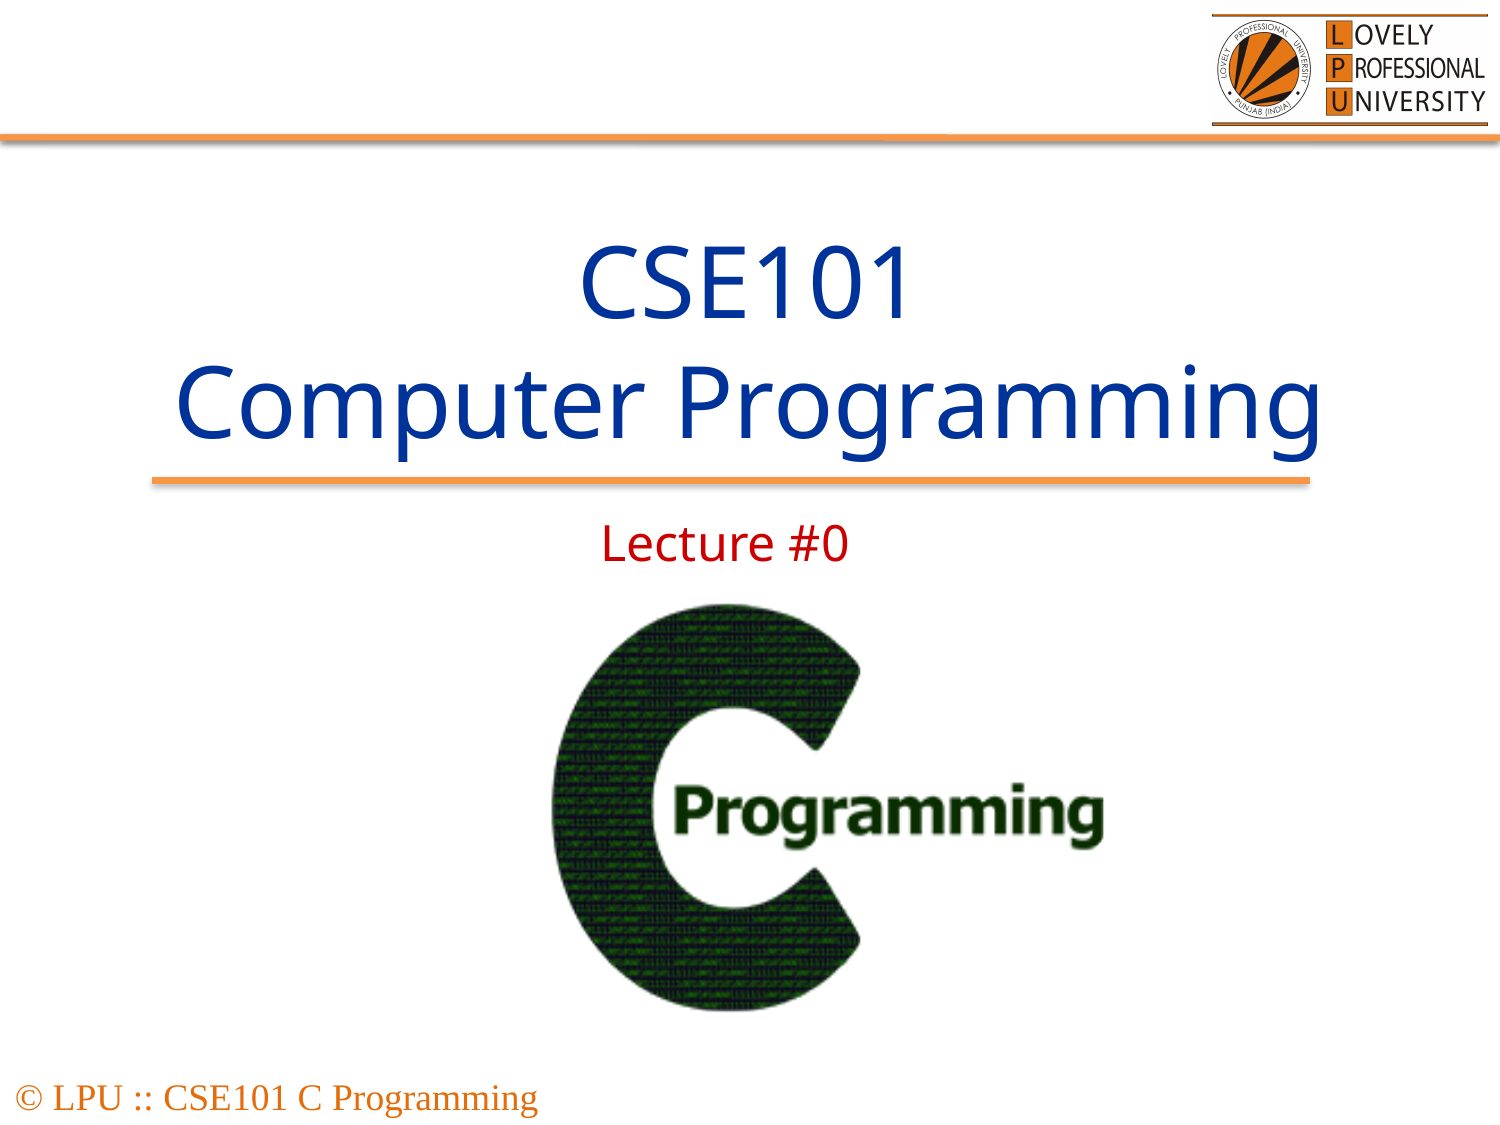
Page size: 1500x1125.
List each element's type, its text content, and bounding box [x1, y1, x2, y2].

text_box CSE101 Computer Programming [0, 210, 1500, 488]
picture [1212, 14, 1488, 126]
text_box Lecture #0 [585, 503, 916, 579]
picture [550, 597, 1118, 1020]
